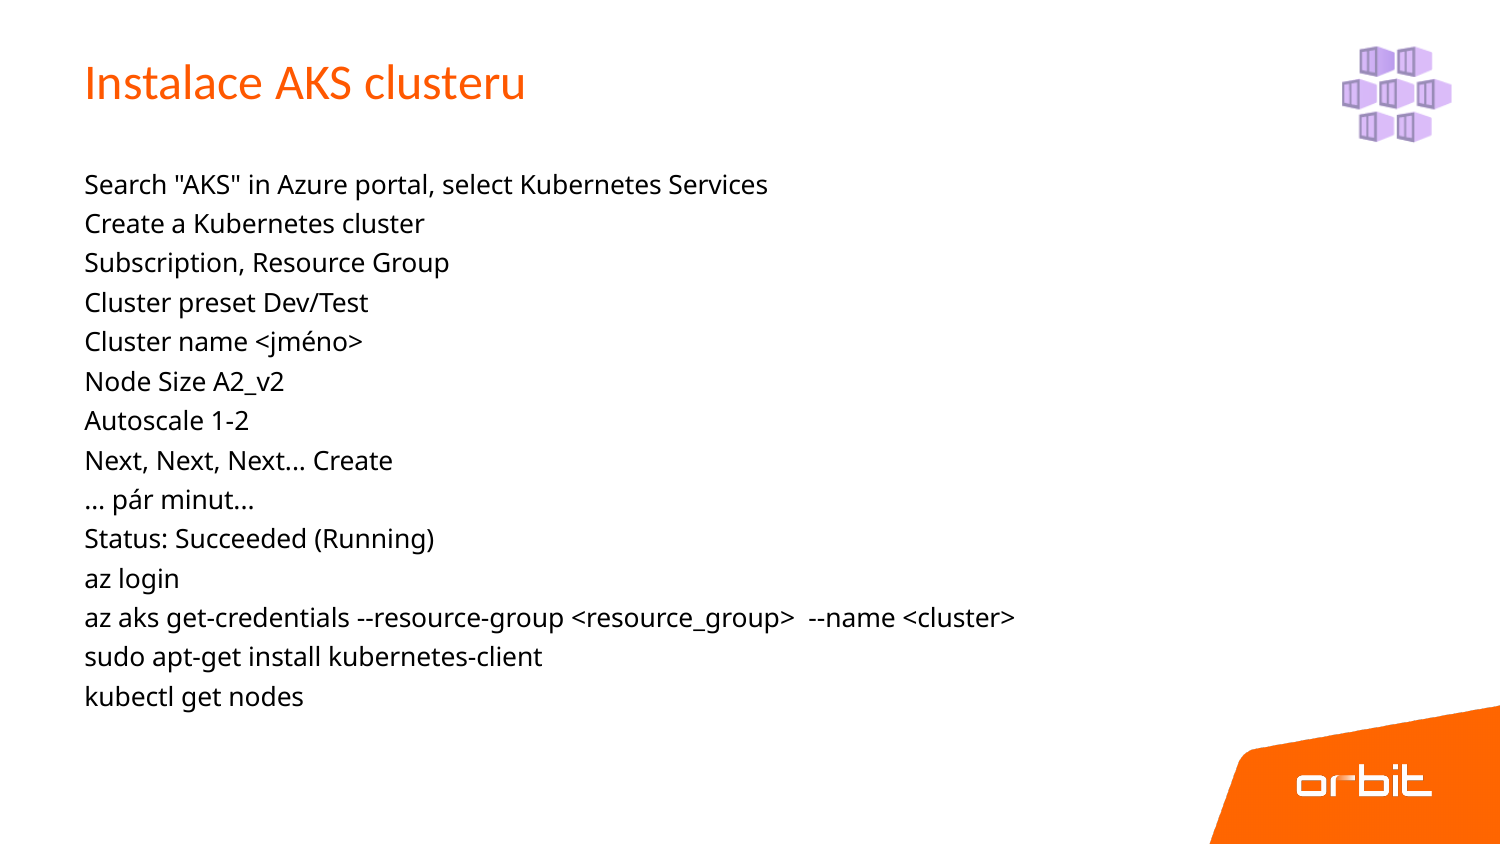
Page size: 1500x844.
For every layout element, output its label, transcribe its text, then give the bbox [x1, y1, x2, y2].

title Instalace AKS clusteru [69, 48, 1317, 131]
list Search "AKS" in Azure portal, select Kubernetes Services Create a Kubernetes cluster Subscription, Resource Group Cluster preset Dev/Test Cluster name <jméno> Node Size A2_v2 Autoscale 1-2 Next, Next, Next... Create … pár minut... Status: Succeeded (Running) az login az aks get-credentials --resource-group <resource_group> --name <cluster> sudo apt-get install kubernetes-client kubectl get nodes [69, 164, 1416, 720]
picture [1317, 27, 1468, 154]
picture [1209, 705, 1500, 844]
